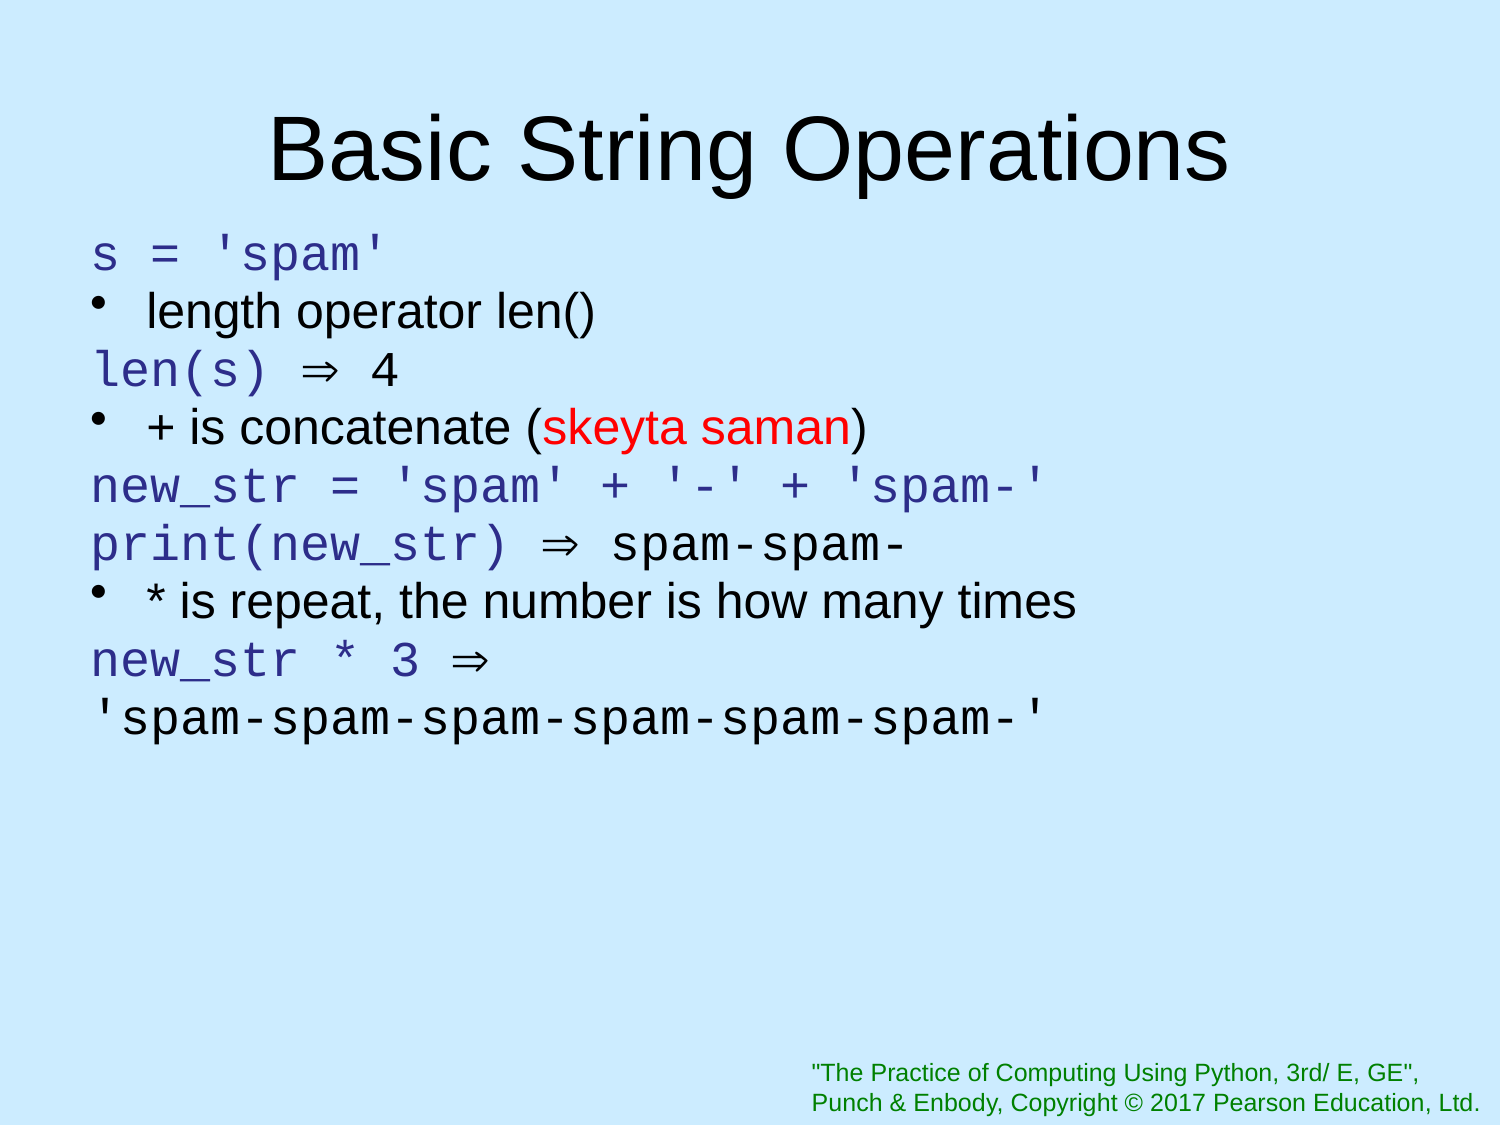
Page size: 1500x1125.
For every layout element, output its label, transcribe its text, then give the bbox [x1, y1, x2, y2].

title Basic String Operations [75, 62, 1425, 224]
list s = 'spam' length operator len() len(s)  4 + is concatenate (skeyta saman) new_str = 'spam' + '-' + 'spam-' print(new_str)  spam-spam- * is repeat, the number is how many times new_str * 3  'spam-spam-spam-spam-spam-spam-' [75, 224, 1425, 1000]
